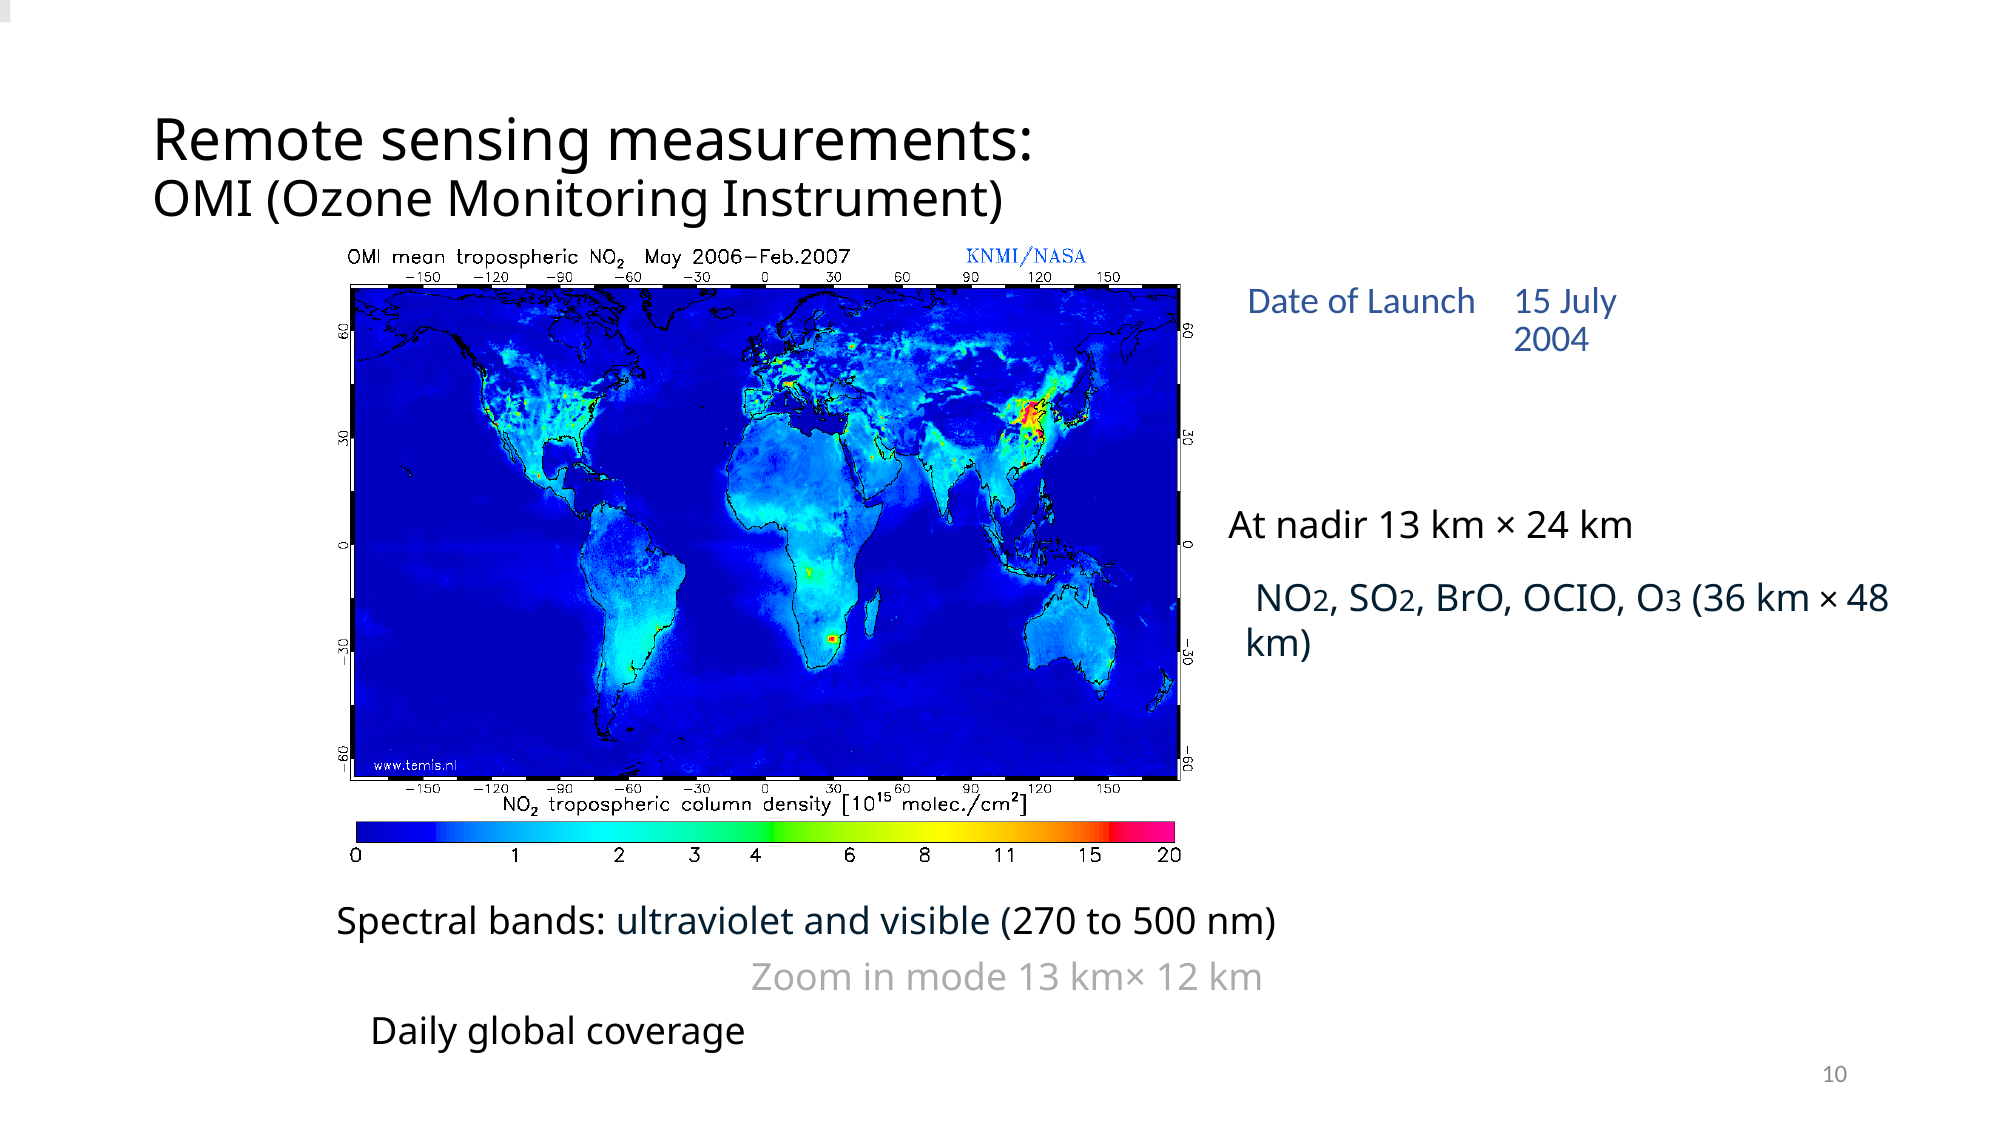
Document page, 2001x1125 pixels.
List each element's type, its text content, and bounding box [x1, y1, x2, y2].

slide_number 10 [1412, 1042, 1863, 1103]
text_box [0, 0, 11, 23]
text_box Spectral bands: ultraviolet and visible (270 to 500 nm) [321, 889, 1321, 950]
text_box Zoom in mode 13 km× 12 km [736, 950, 1289, 1006]
title Remote sensing measurements: OMI (Ozone Monitoring Instrument) [137, 59, 1863, 278]
table_header Date of Launch [1240, 277, 1505, 383]
text_box At nadir 13 km × 24 km [1213, 493, 1650, 553]
picture [330, 237, 1200, 878]
text_box NO2, SO2, BrO, OCIO, O3 (36 km × 48 km) [1230, 566, 1981, 672]
table_header 15 July 2004 [1505, 277, 1682, 383]
text_box Daily global coverage [355, 999, 762, 1060]
